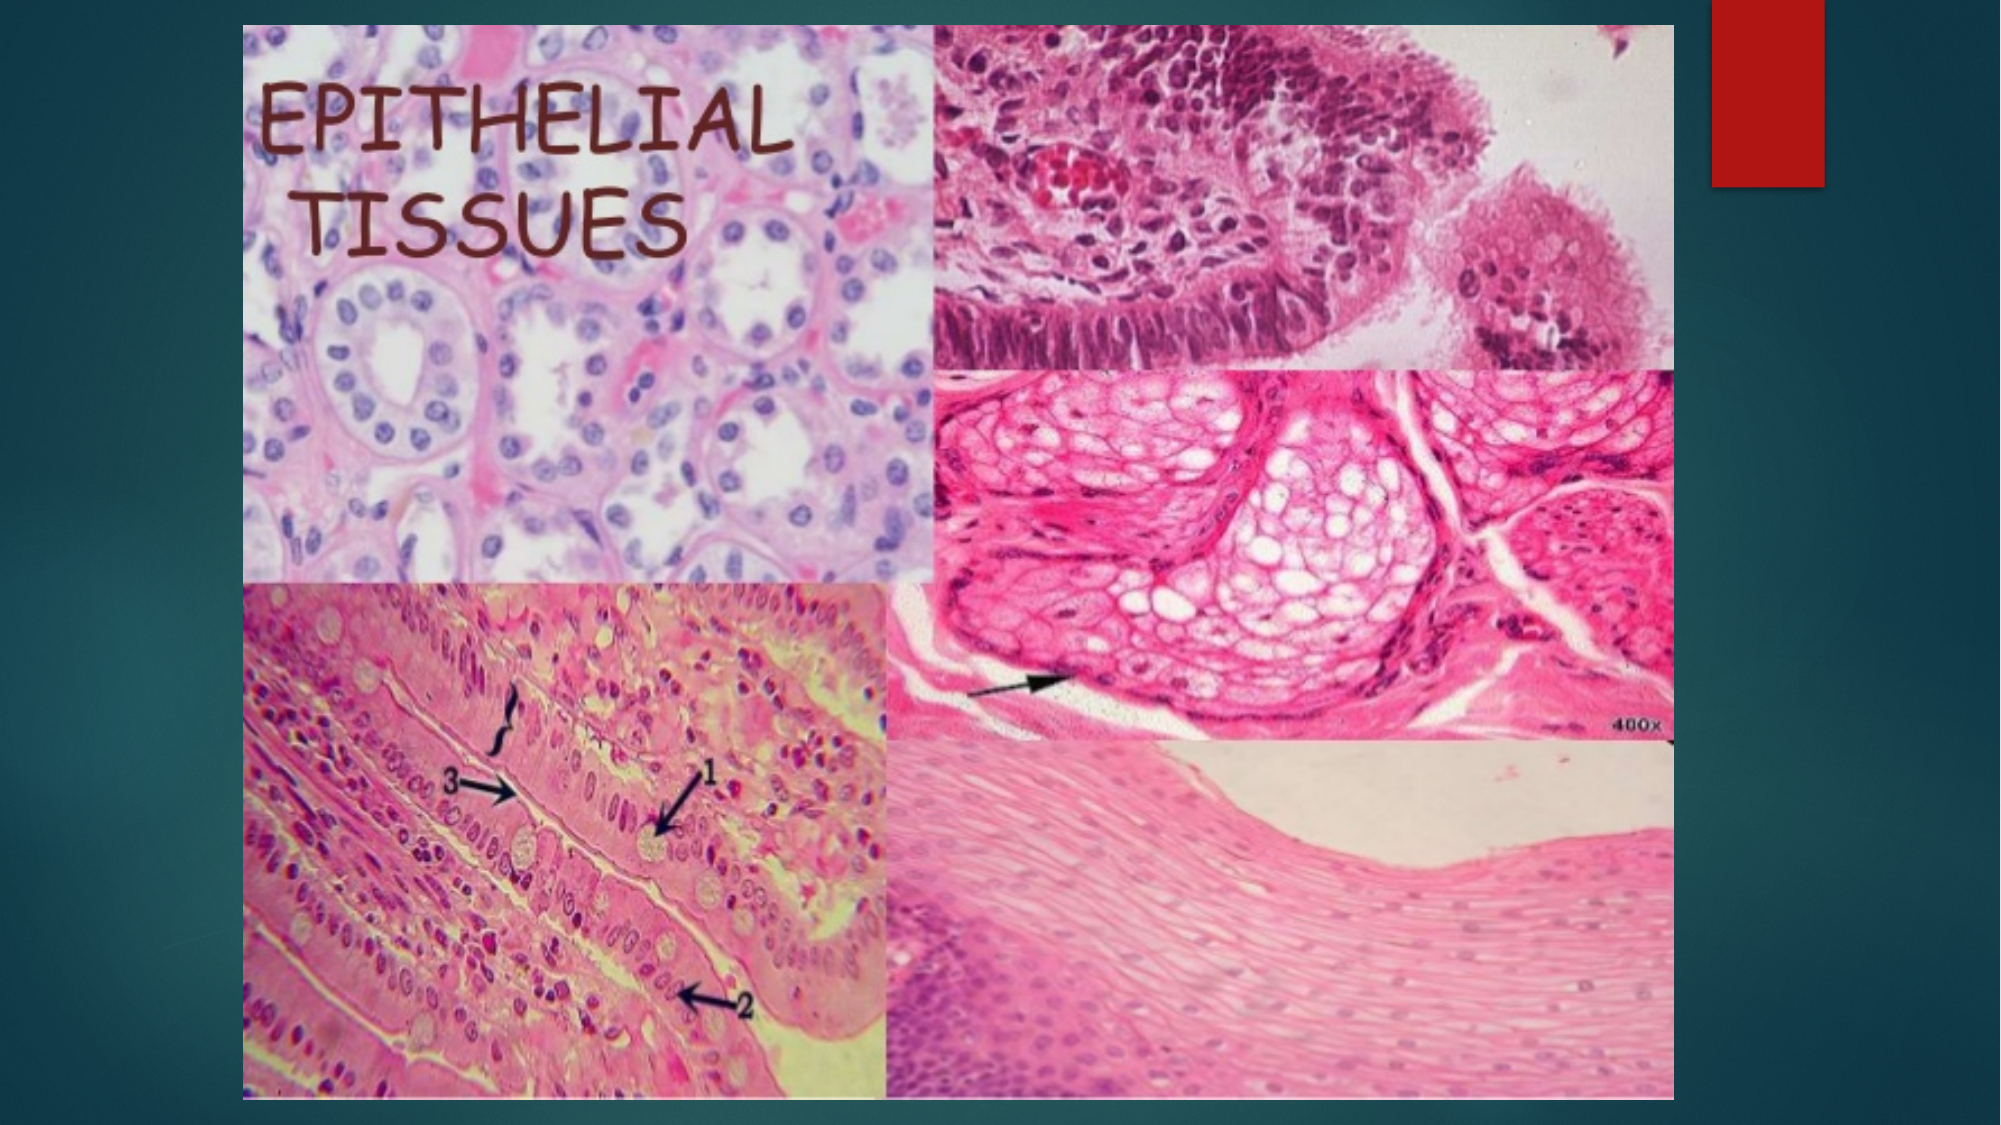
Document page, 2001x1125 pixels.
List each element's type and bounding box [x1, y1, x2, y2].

picture [0, 0, 1674, 1125]
